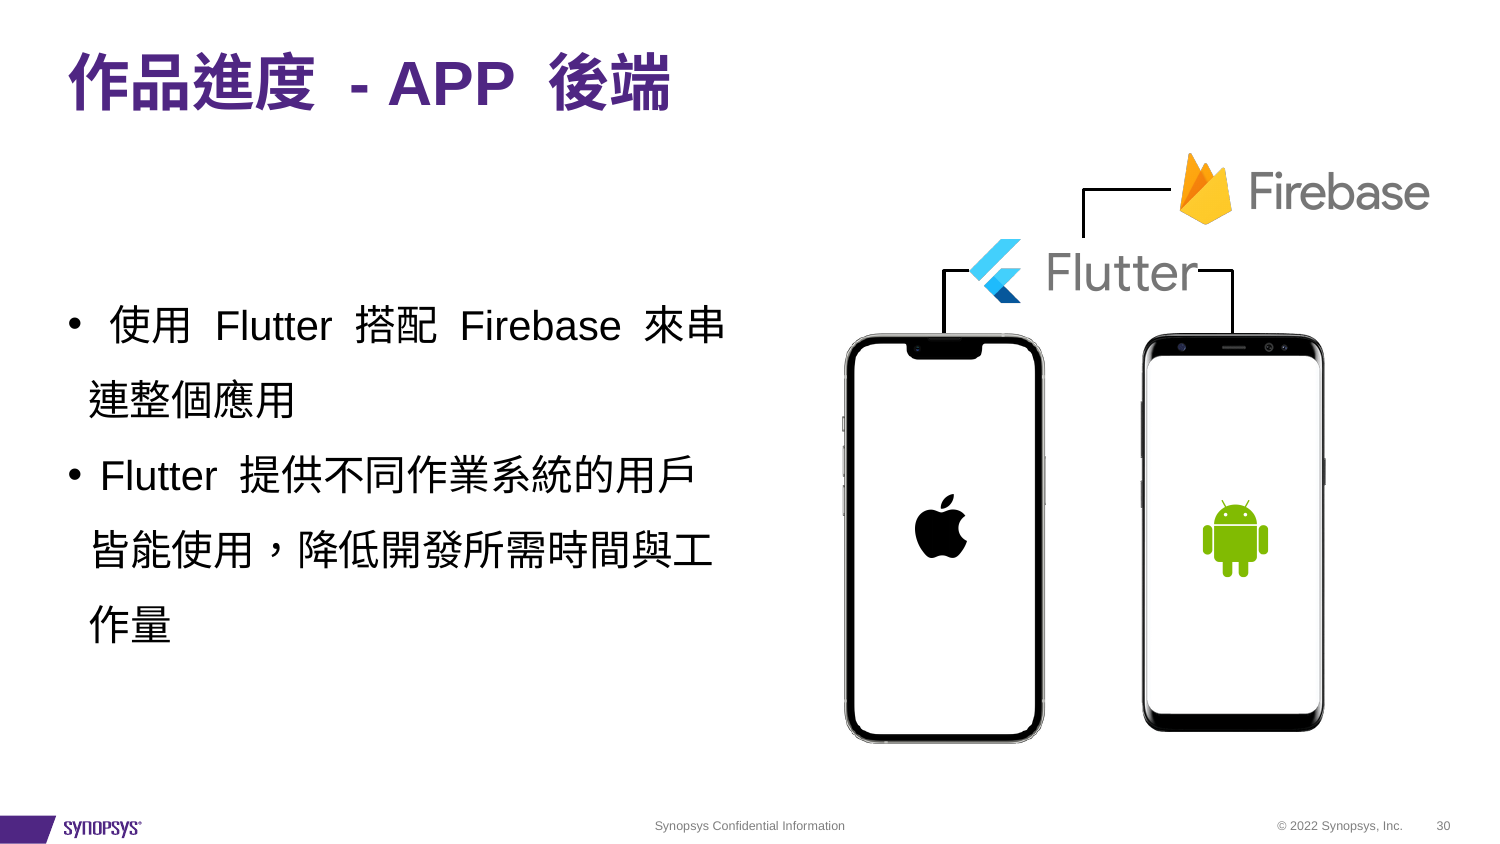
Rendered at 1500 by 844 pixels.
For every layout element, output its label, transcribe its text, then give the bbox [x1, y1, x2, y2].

title 作品進度 - APP 後端 [56, 0, 1444, 124]
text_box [841, 99, 1481, 745]
picture [915, 494, 967, 558]
picture [1194, 497, 1271, 580]
list 使用 Flutter 搭配 Firebase 來串連整個應用 Flutter 提供不同作業系統的用戶皆能使用，降低開發所需時間與工作量 [56, 163, 750, 760]
